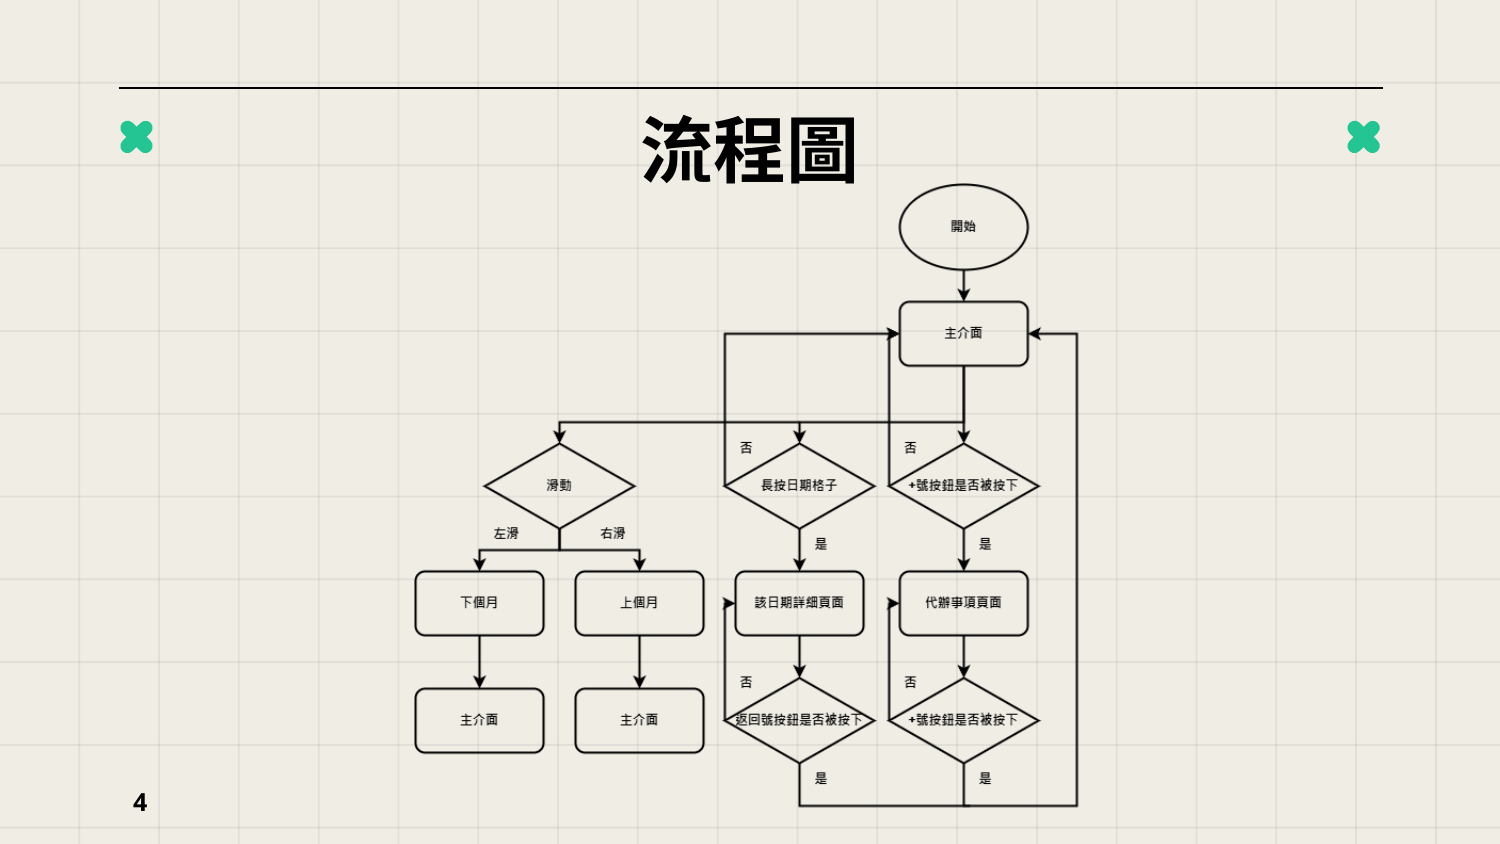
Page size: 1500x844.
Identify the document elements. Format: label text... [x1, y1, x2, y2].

slide_number 4 [118, 771, 209, 837]
title 流程圖 [118, 90, 1382, 184]
picture [414, 183, 1086, 815]
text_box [116, 117, 156, 157]
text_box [1344, 117, 1383, 157]
